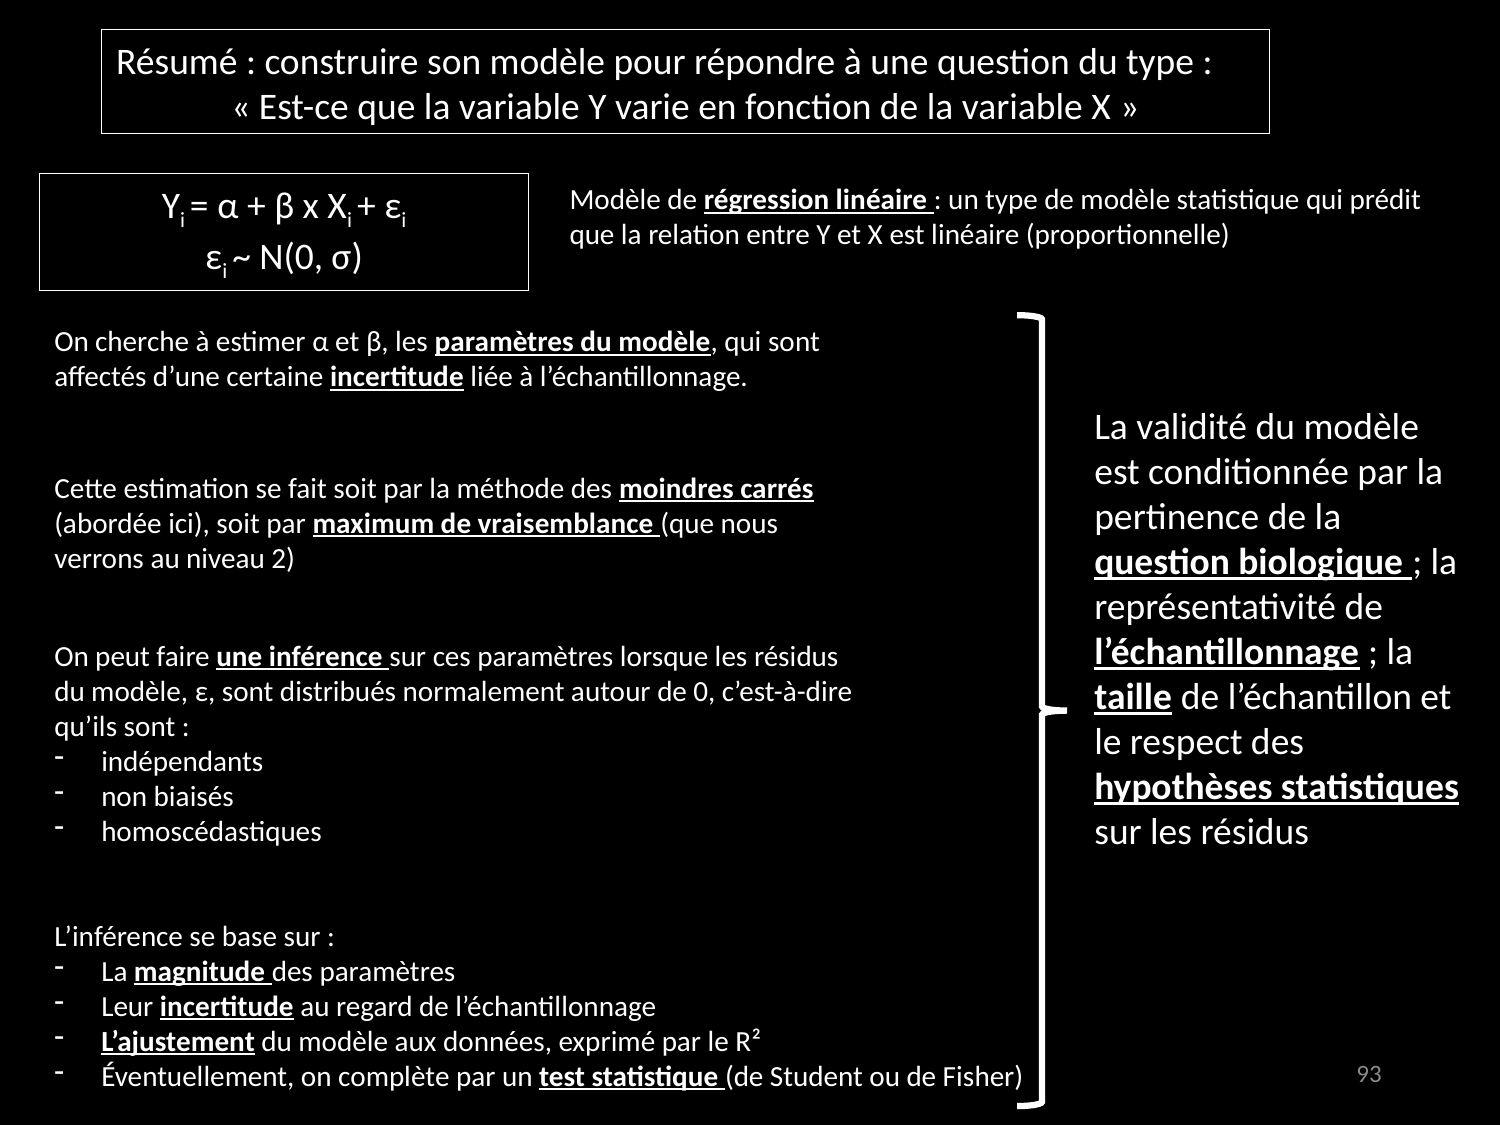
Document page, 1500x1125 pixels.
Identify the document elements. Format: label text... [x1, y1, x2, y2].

text_box La validité du modèle est conditionnée par la pertinence de la question biologique ; la représentativité de l’échantillonnage ; la taille de l’échantillon et le respect des hypothèses statistiques sur les résidus [1079, 394, 1480, 860]
text_box Résumé : construire son modèle pour répondre à une question du type : « Est-ce que la variable Y varie en fonction de la variable X » [101, 29, 1270, 134]
text_box Yi = α + β x Xi + εi εi ~ N(0, σ) [39, 173, 529, 291]
text_box [1017, 314, 1068, 1107]
text_box On cherche à estimer α et β, les paramètres du modèle, qui sont affectés d’une certaine incertitude liée à l’échantillonnage. [39, 315, 894, 400]
slide_number 93 [1059, 1042, 1397, 1103]
text_box L’inférence se base sur : La magnitude des paramètres Leur incertitude au regard de l’échantillonnage L’ajustement du modèle aux données, exprimé par le R² Éventuellement, on complète par un test statistique (de Student ou de Fisher) [39, 909, 1101, 1125]
text_box On peut faire une inférence sur ces paramètres lorsque les résidus du modèle, ε, sont distribués normalement autour de 0, c’est-à-dire qu’ils sont : indépendants non biaisés homoscédastiques [39, 629, 871, 890]
text_box Cette estimation se fait soit par la méthode des moindres carrés (abordée ici), soit par maximum de vraisemblance (que nous verrons au niveau 2) [39, 461, 880, 582]
text_box Modèle de régression linéaire : un type de modèle statistique qui prédit que la relation entre Y et X est linéaire (proportionnelle) [554, 173, 1480, 258]
